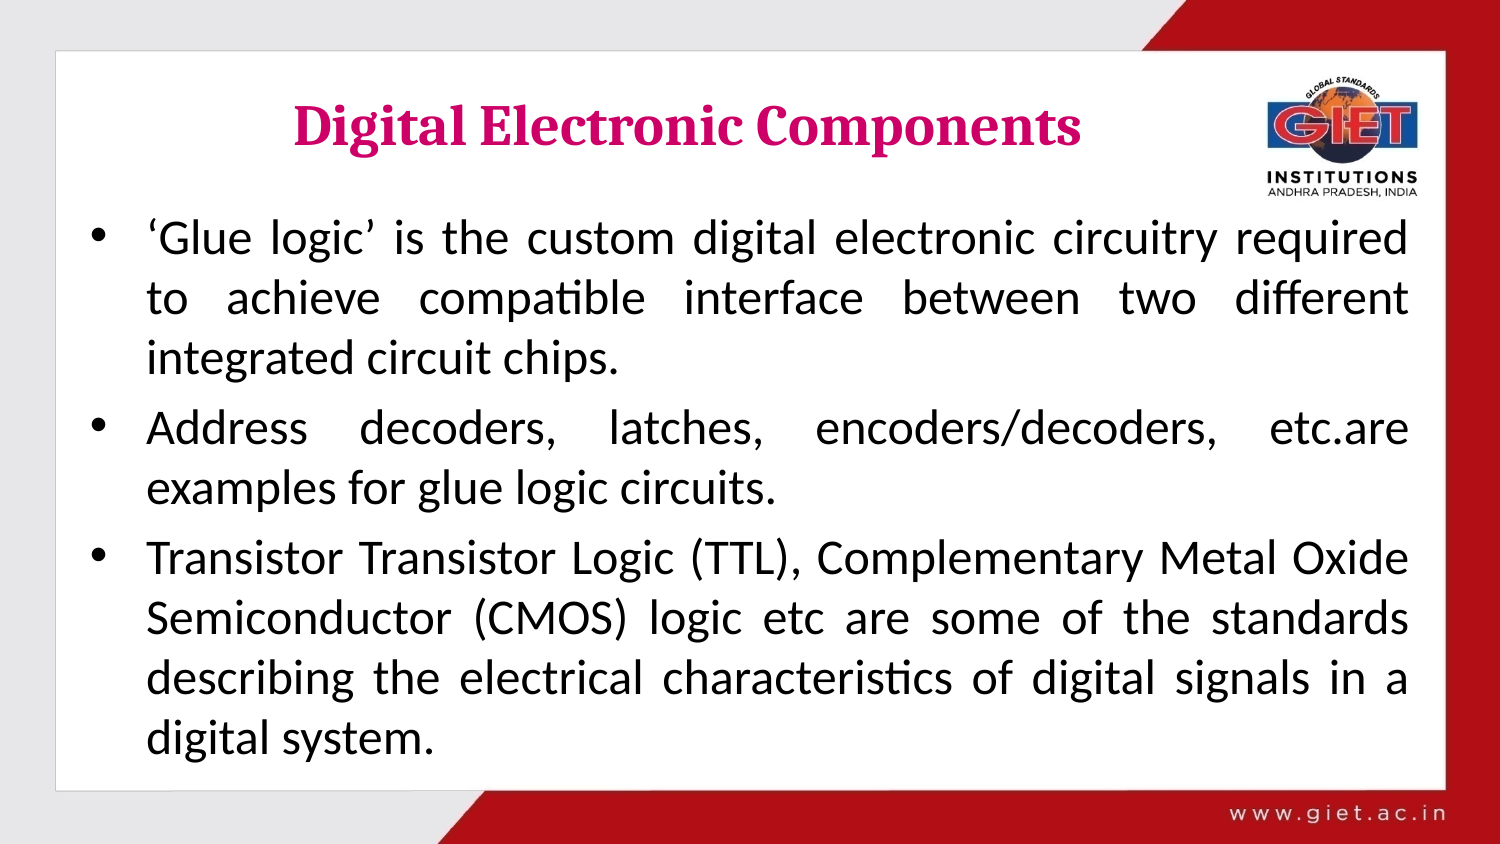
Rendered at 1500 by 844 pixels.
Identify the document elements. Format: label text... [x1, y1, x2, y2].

title Digital Electronic Components [74, 70, 1302, 175]
list ‘Glue logic’ is the custom digital electronic circuitry required to achieve compatible interface between two different integrated circuit chips. Address decoders, latches, encoders/decoders, etc.are examples for glue logic circuits. Transistor Transistor Logic (TTL), Complementary Metal Oxide Semiconductor (CMOS) logic etc are some of the standards describing the electrical characteristics of digital signals in a digital system. [74, 196, 1426, 774]
picture [0, 0, 1500, 844]
